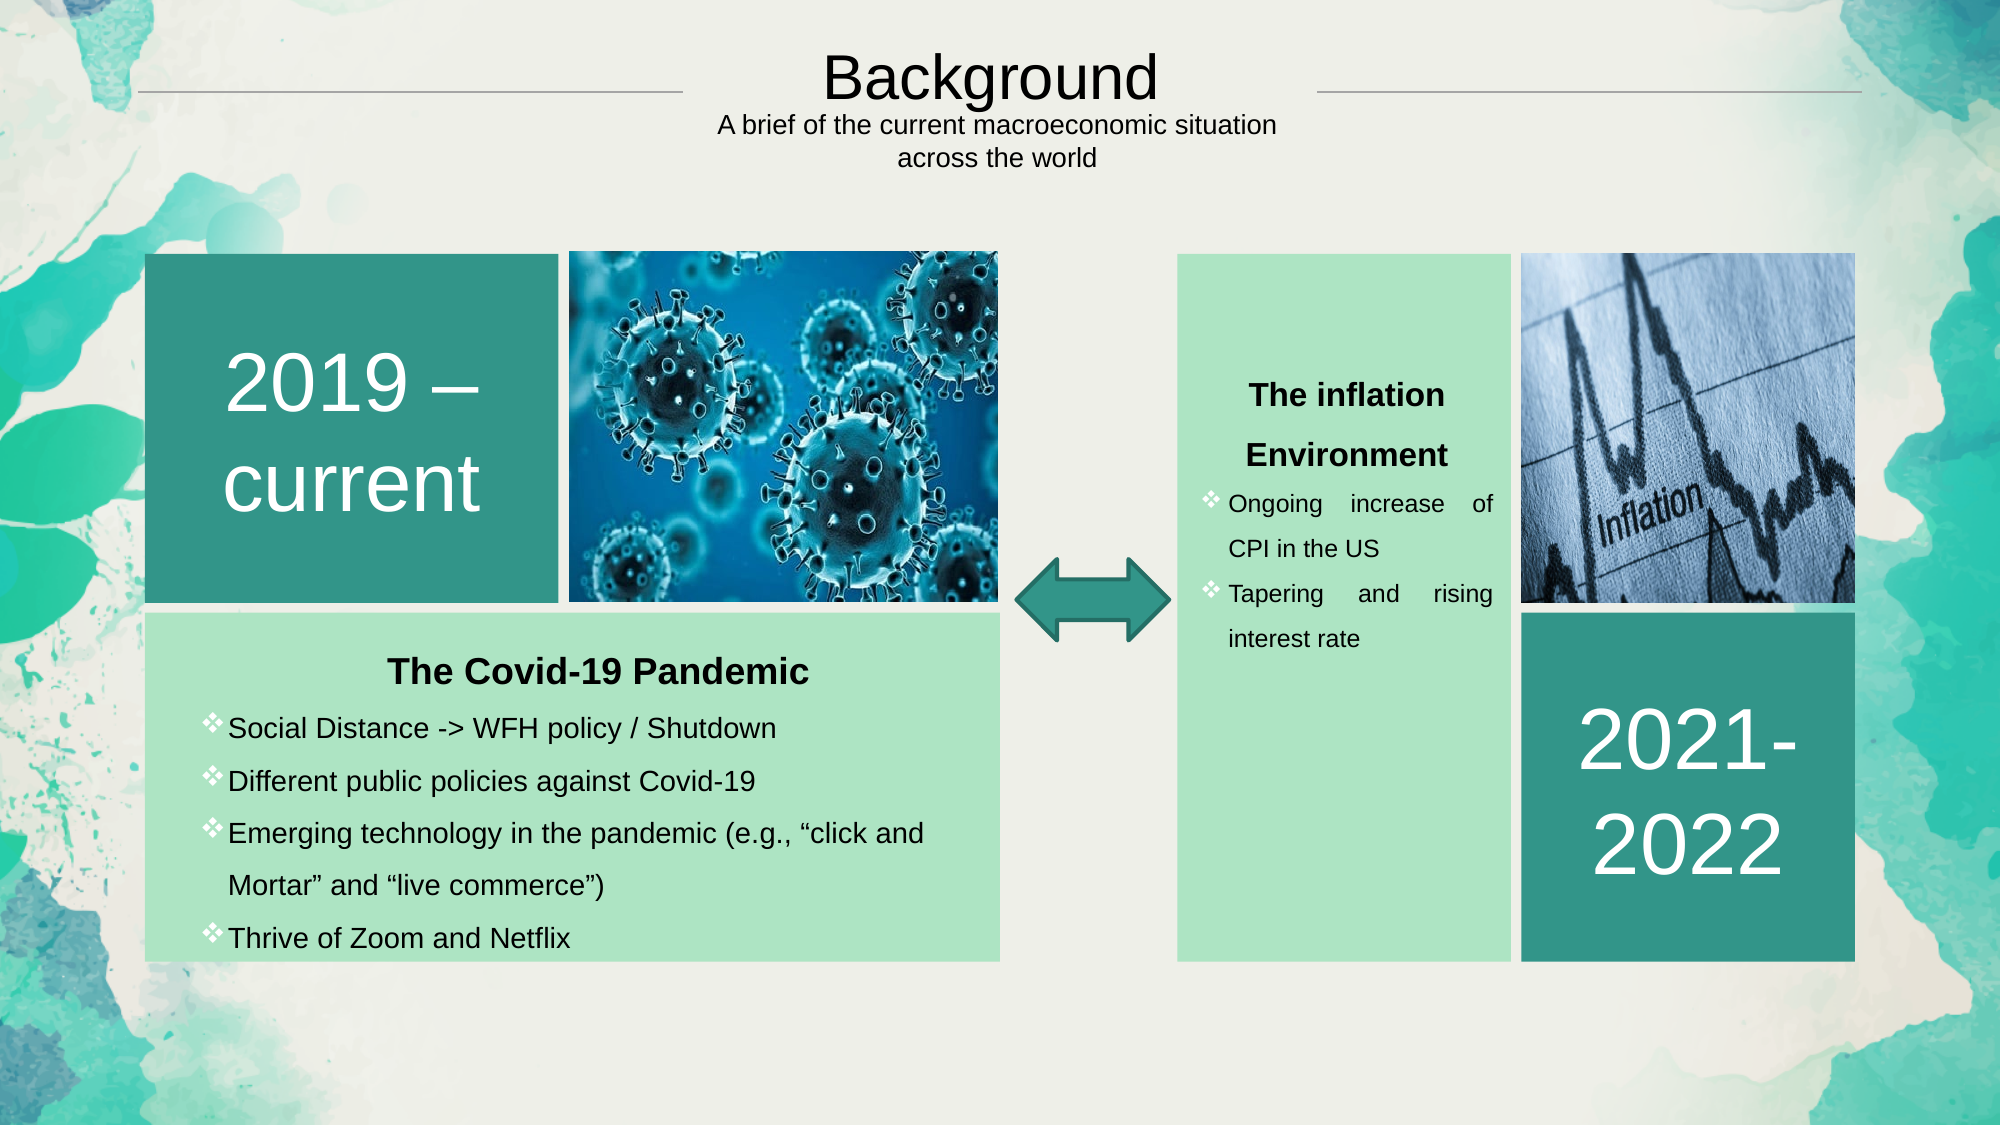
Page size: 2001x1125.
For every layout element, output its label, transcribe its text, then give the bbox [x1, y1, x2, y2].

text_box 2019 – current [144, 253, 559, 603]
text_box The inflation Environment Ongoing increase of CPI in the US Tapering and rising interest rate [1200, 353, 1494, 743]
text_box The Covid-19 Pandemic Social Distance -> WFH policy / Shutdown Different public policies against Covid-19 Emerging technology in the pandemic (e.g., “click and Mortar” and “live commerce”) Thrive of Zoom and Netflix [199, 624, 998, 955]
text_box [144, 612, 1000, 962]
text_box Background [692, 104, 1308, 113]
text_box 2021-2022 [1521, 612, 1855, 962]
picture [0, 0, 2000, 1125]
text_box Background [692, 36, 1308, 91]
text_box [1177, 253, 1511, 962]
text_box A brief of the current macroeconomic situation across the world [713, 106, 1282, 173]
text_box [1014, 557, 1172, 643]
